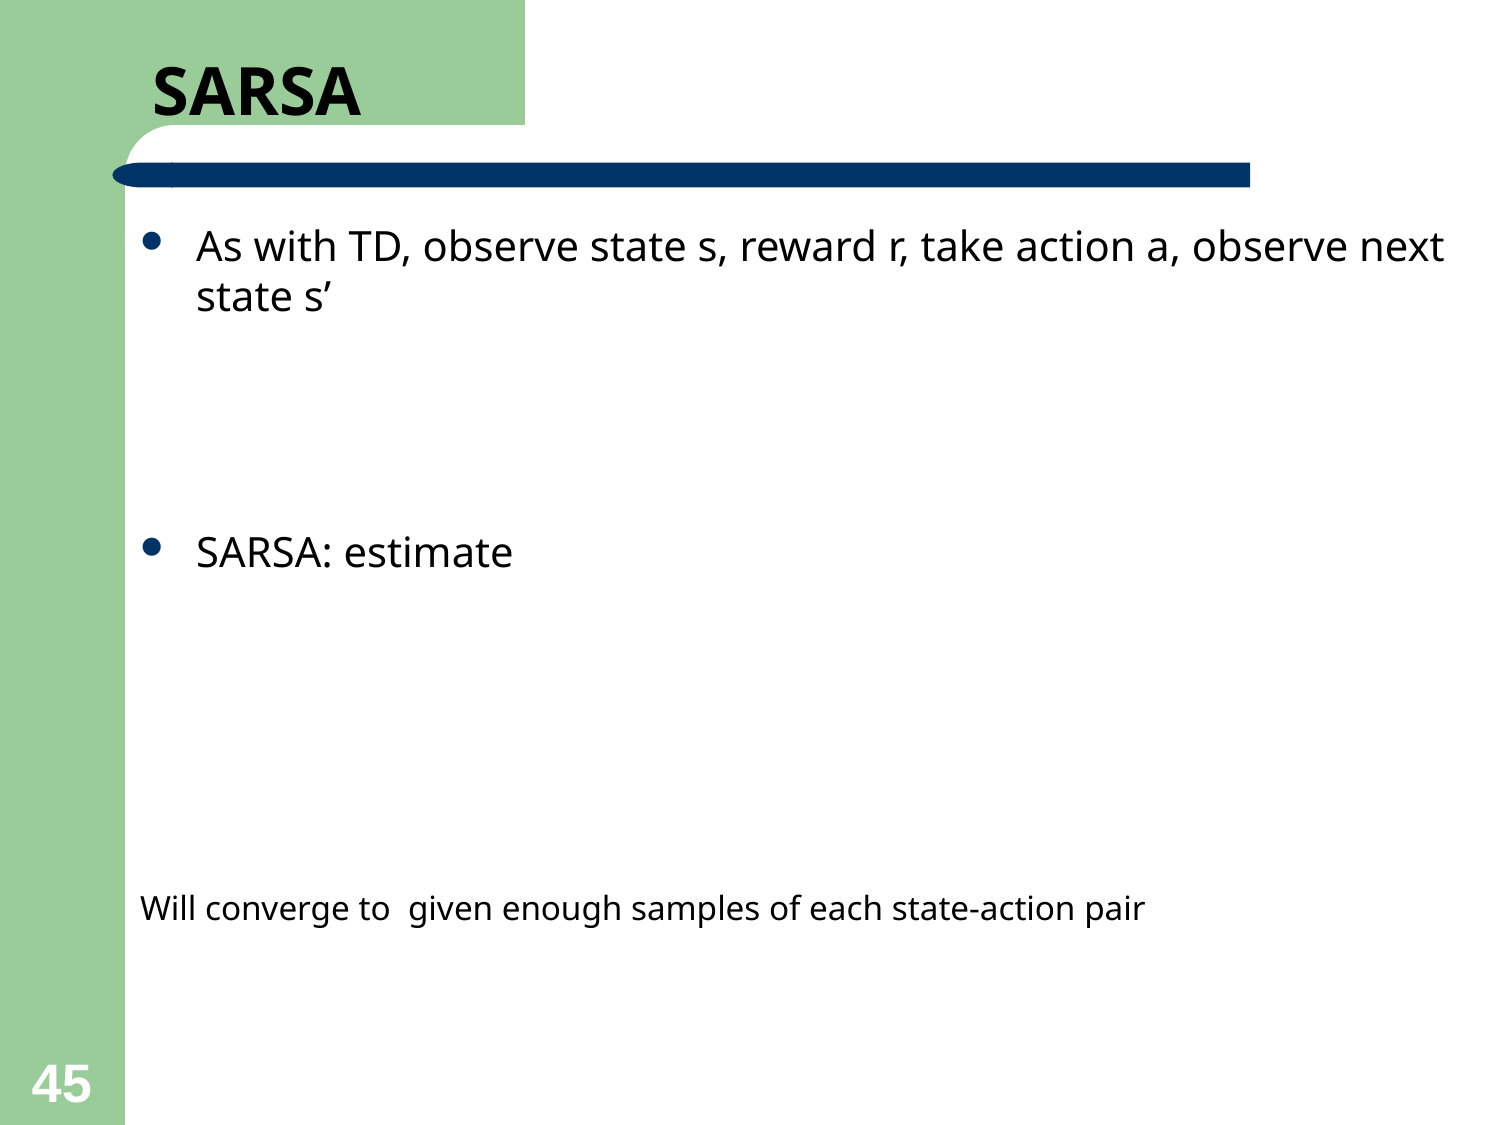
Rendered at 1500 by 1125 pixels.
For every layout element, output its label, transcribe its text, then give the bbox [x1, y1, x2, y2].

title SARSA [137, 37, 1450, 138]
slide_number 45 [13, 1040, 111, 1121]
